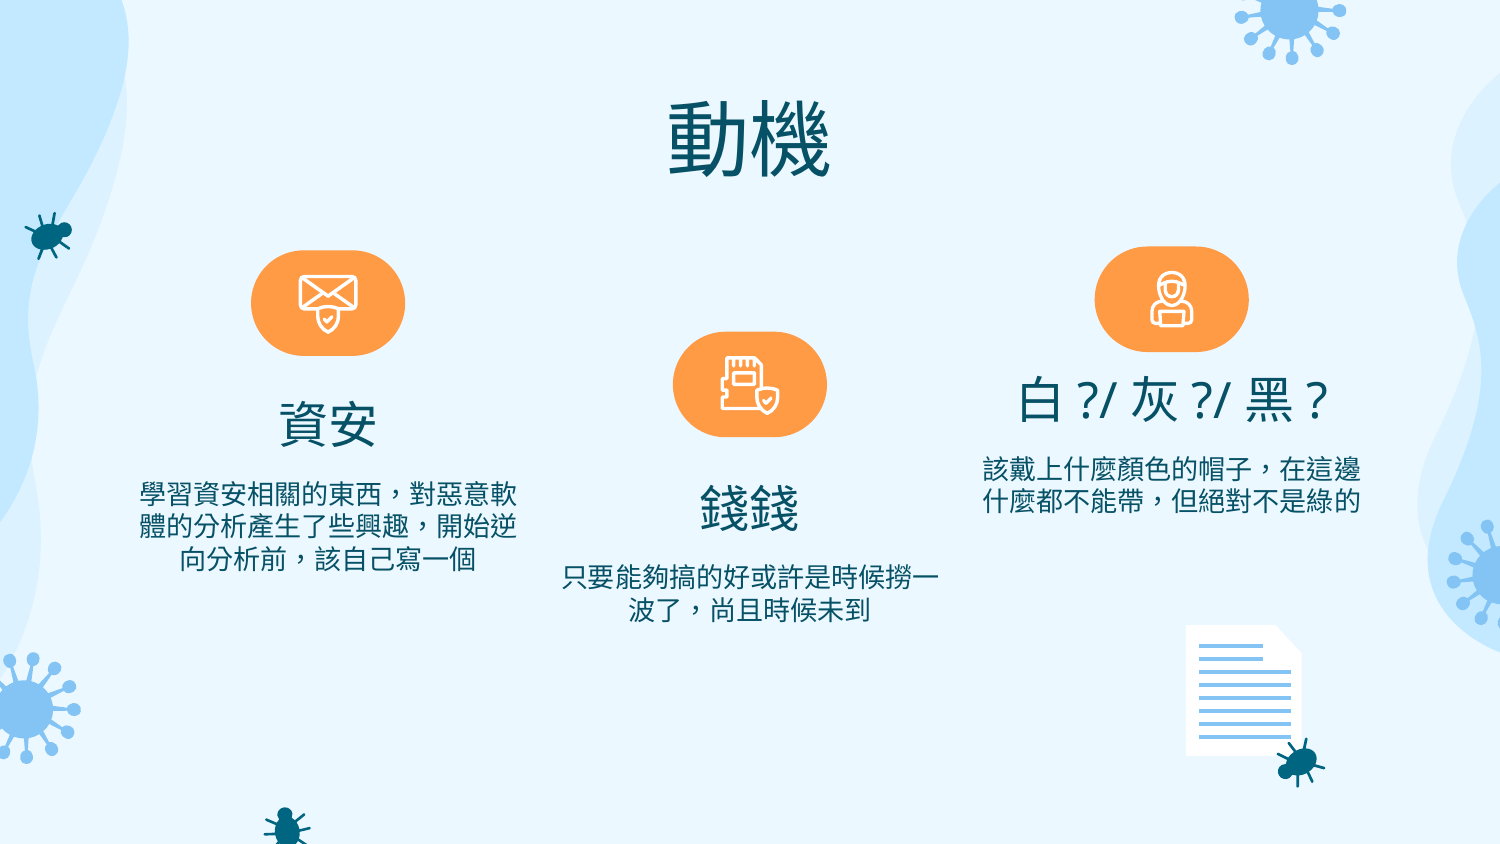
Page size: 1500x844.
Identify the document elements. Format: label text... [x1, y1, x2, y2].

text_box [672, 331, 828, 438]
text_box [720, 356, 780, 415]
subtitle 錢錢 [540, 478, 960, 553]
text_box [1150, 270, 1194, 328]
subtitle 學習資安相關的東西，對惡意軟體的分析產生了些興趣，開始逆向分析前，該自己寫一個 [118, 469, 539, 594]
text_box [251, 250, 406, 356]
subtitle 資安 [118, 395, 539, 469]
subtitle 白?/灰?/黑? [961, 369, 1382, 444]
subtitle 該戴上什麼顏色的帽子，在這邊什麼都不能帶，但絕對不是綠的 [961, 444, 1382, 569]
text_box [1094, 246, 1249, 353]
subtitle 只要能夠搞的好或許是時候撈一波了，尚且時候未到 [539, 545, 960, 677]
text_box [298, 274, 358, 334]
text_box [1185, 624, 1330, 797]
title 動機 [118, 72, 1382, 167]
